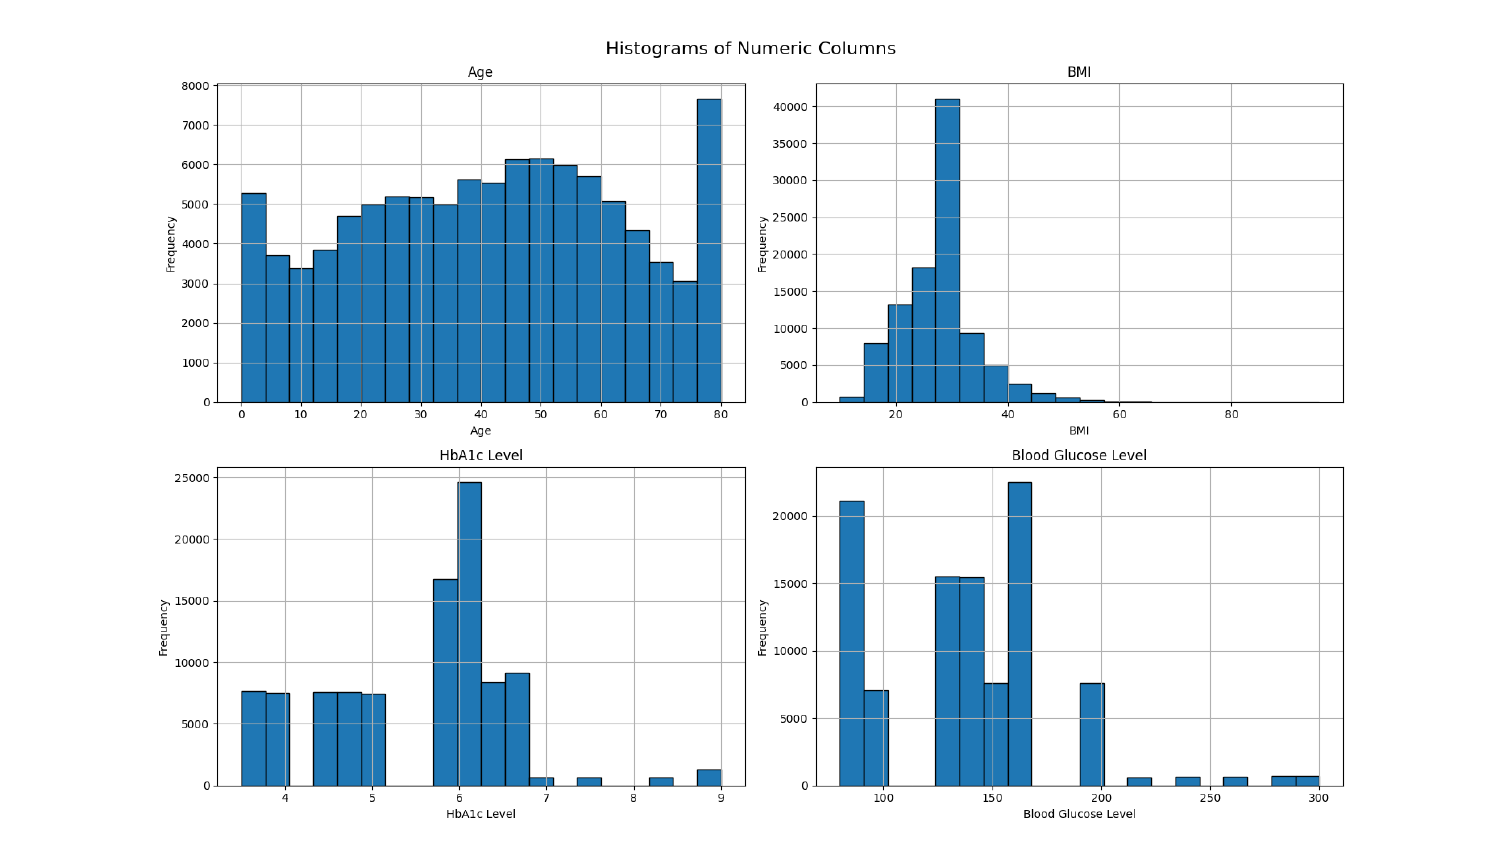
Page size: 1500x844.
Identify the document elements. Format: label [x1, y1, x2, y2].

picture [149, 33, 1351, 828]
